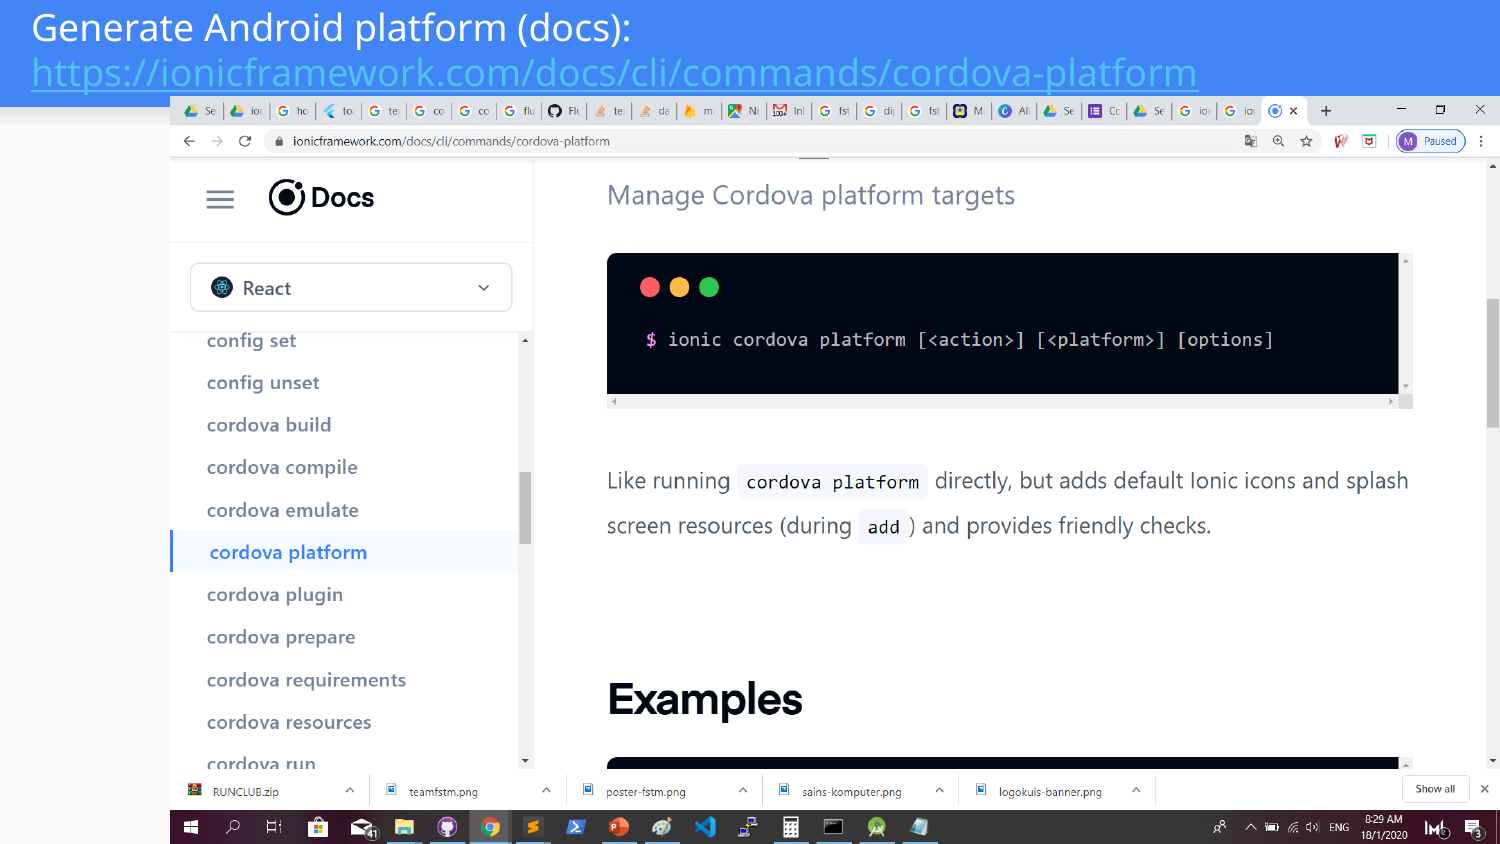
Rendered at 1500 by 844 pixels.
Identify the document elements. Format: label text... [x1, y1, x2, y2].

picture [170, 95, 1500, 844]
title Generate Android platform (docs): https://ionicframework.com/docs/cli/commands/cordova-platform [16, 2, 1464, 102]
